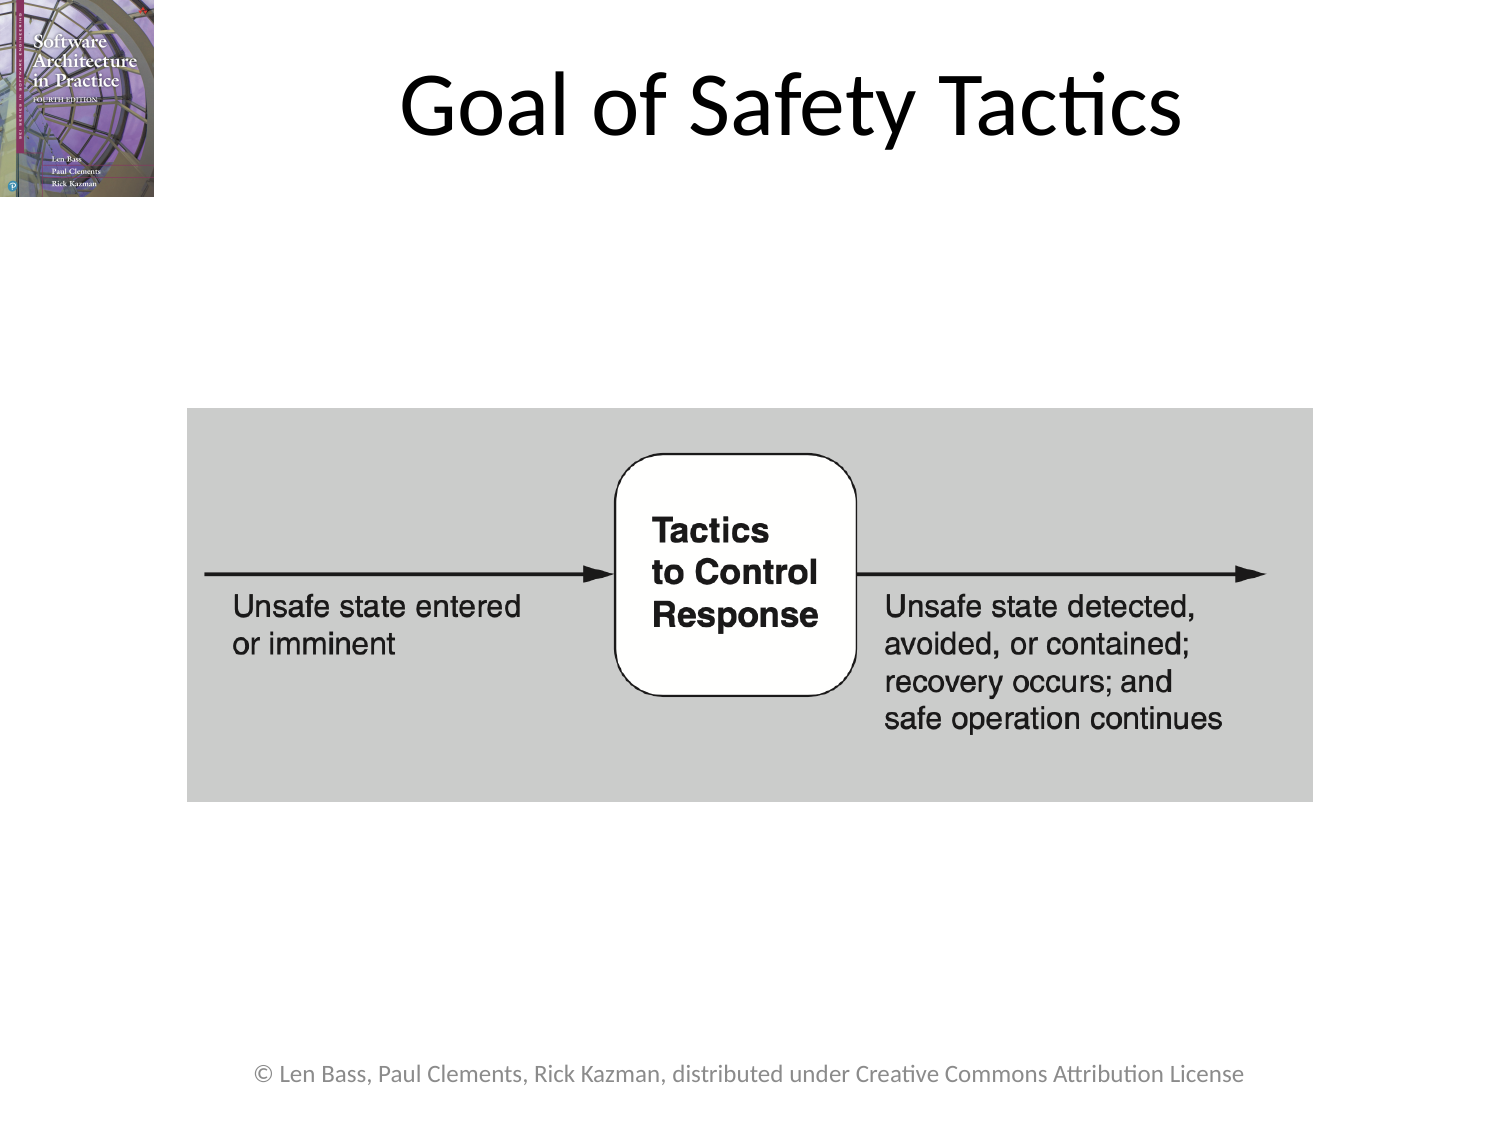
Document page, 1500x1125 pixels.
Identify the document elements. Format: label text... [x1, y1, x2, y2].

picture [187, 408, 1313, 802]
footer © Len Bass, Paul Clements, Rick Kazman, distributed under Creative Commons Attribution License [230, 1042, 1270, 1103]
picture [0, 0, 154, 197]
title Goal of Safety Tactics [159, 45, 1425, 173]
